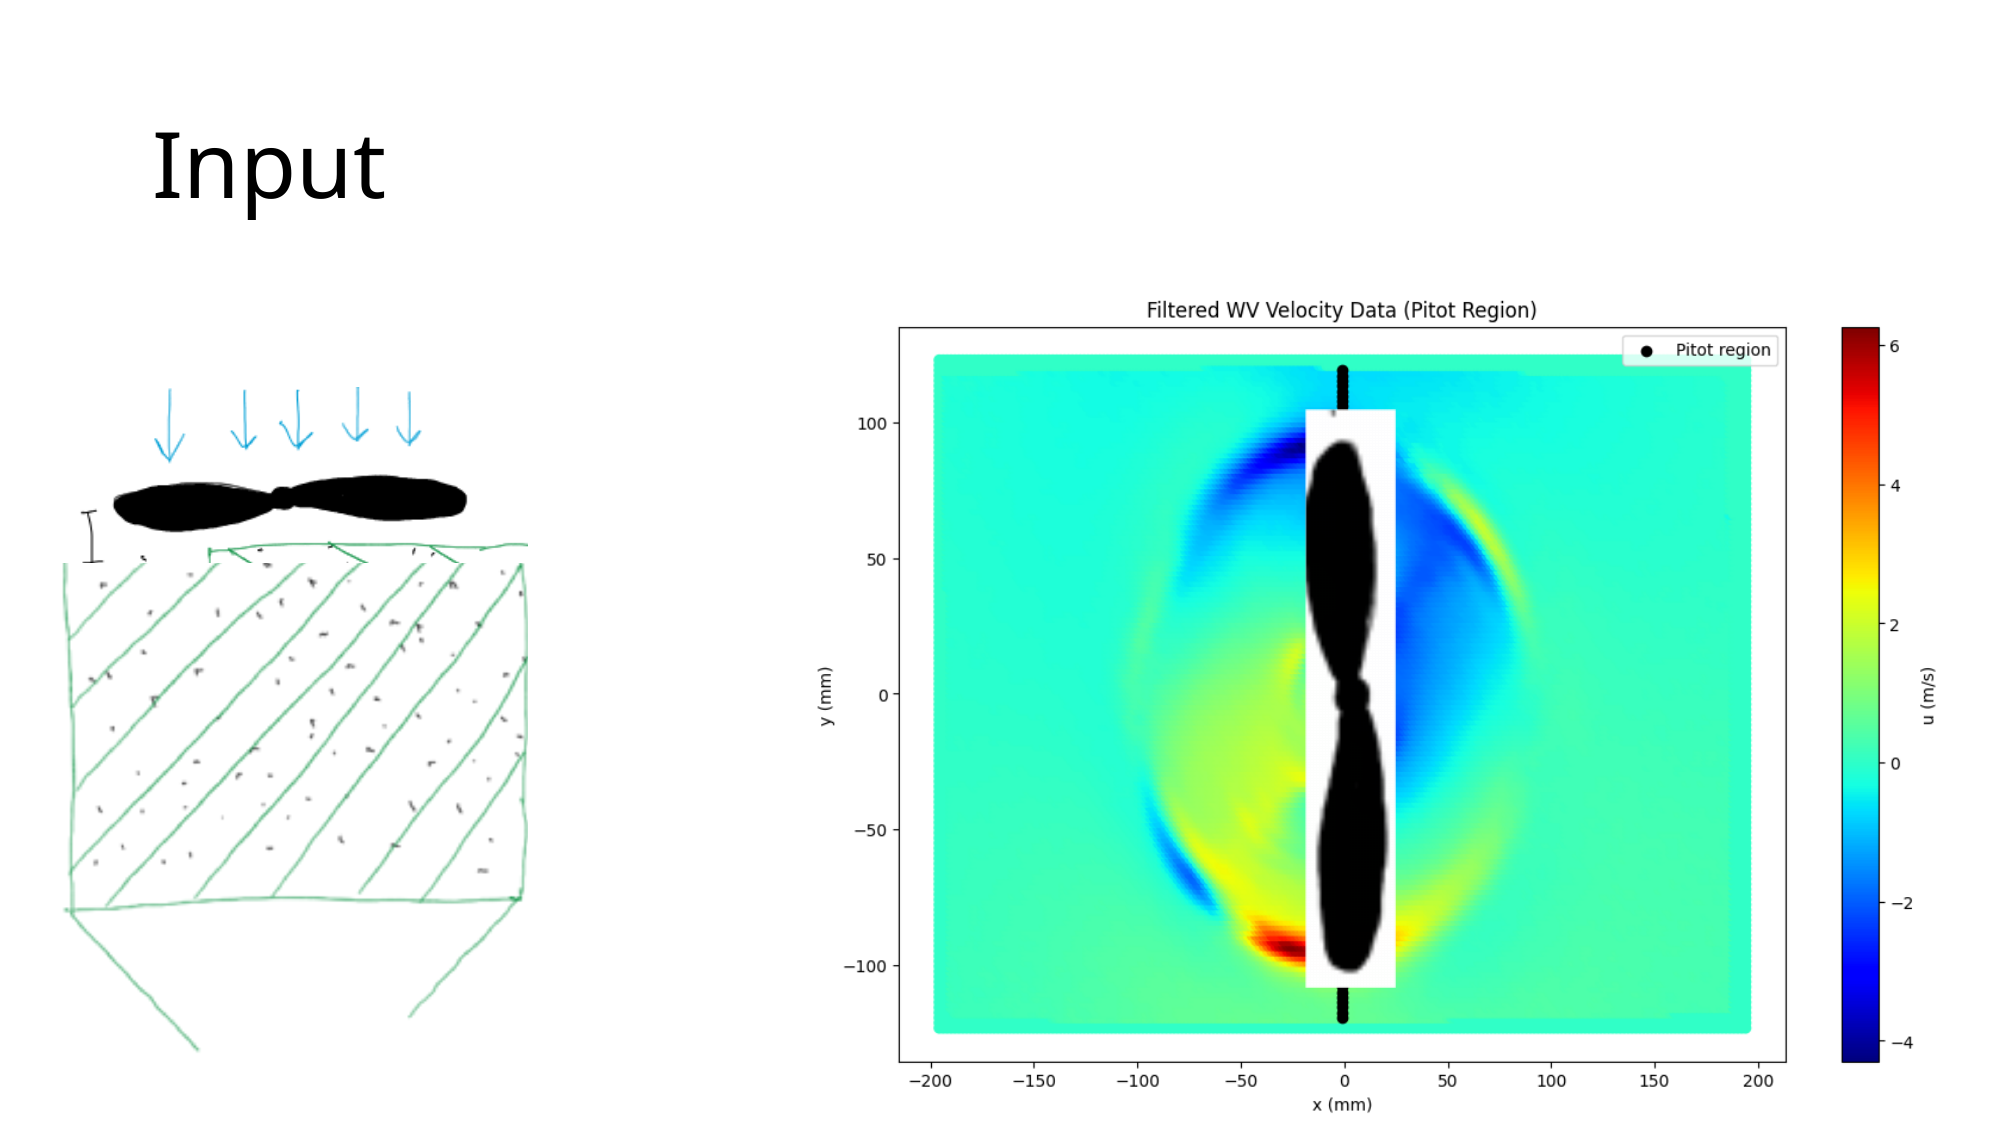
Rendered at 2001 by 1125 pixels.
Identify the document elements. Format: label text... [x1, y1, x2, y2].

picture [0, 386, 591, 1065]
title Input [137, 59, 1863, 278]
picture [806, 289, 1950, 1125]
